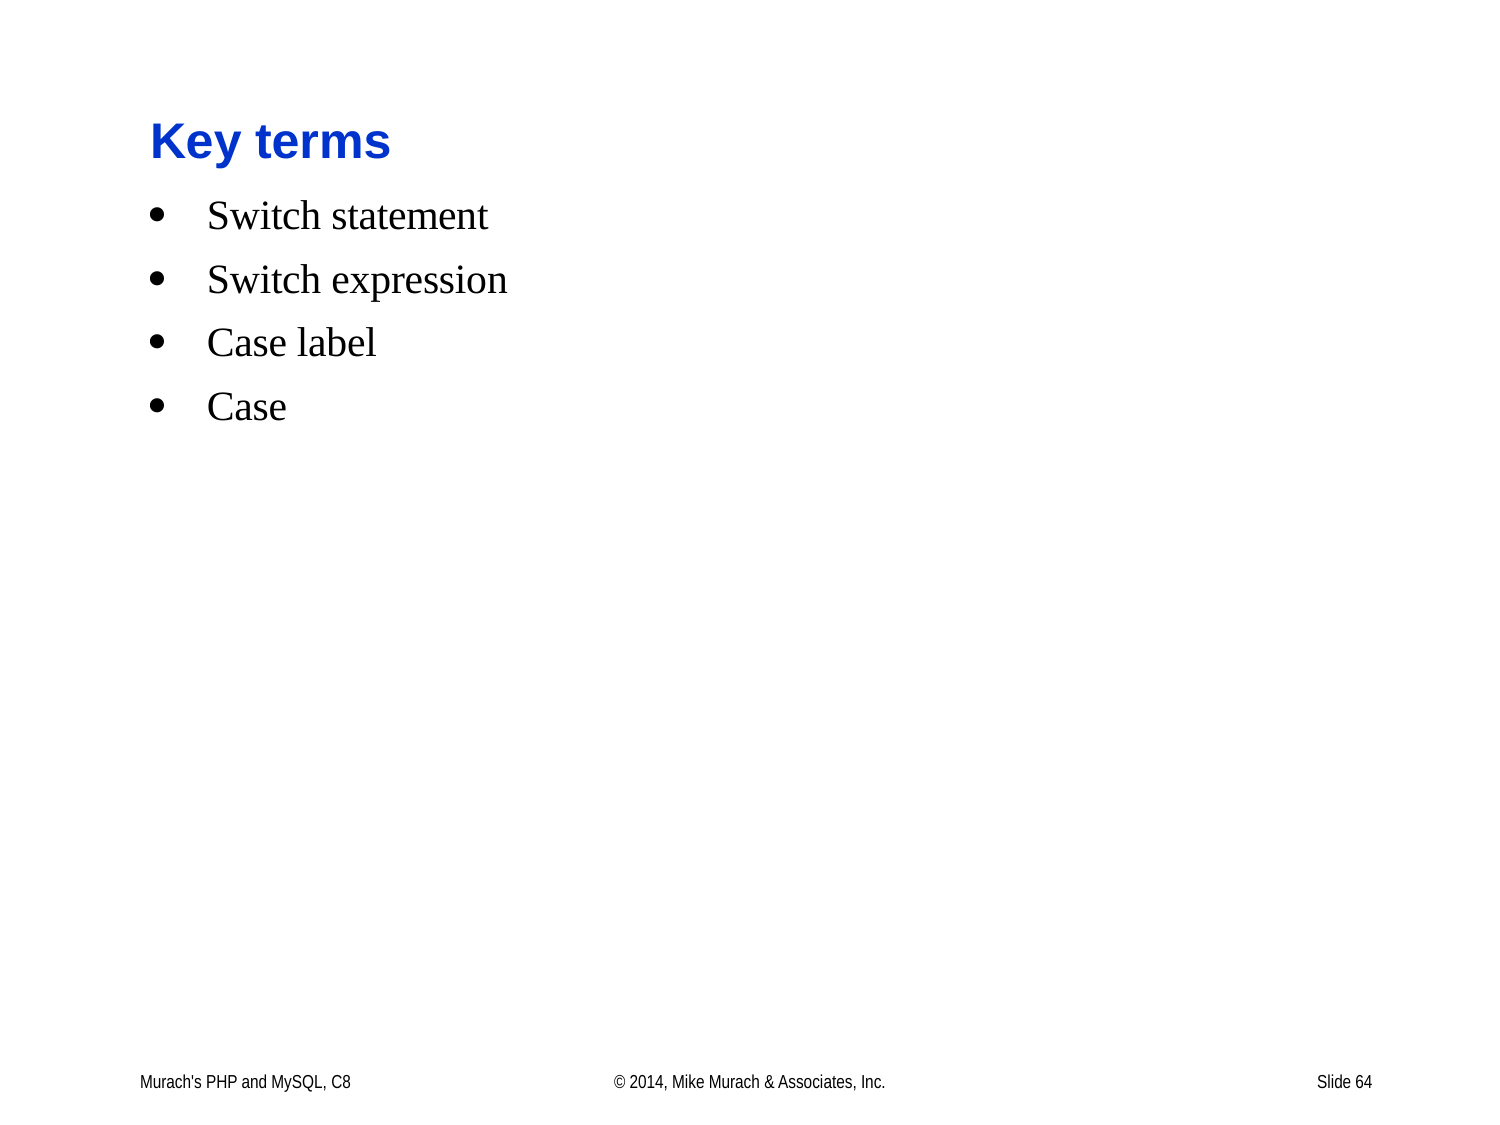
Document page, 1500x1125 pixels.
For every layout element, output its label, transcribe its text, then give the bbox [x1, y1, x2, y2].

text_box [149, 112, 1128, 183]
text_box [149, 187, 1346, 639]
slide_number Murach's PHP and MySQL, C8 [125, 1025, 450, 1100]
slide_number Slide 64 [1074, 1025, 1388, 1100]
footer © 2014, Mike Murach & Associates, Inc. [474, 1025, 1025, 1100]
